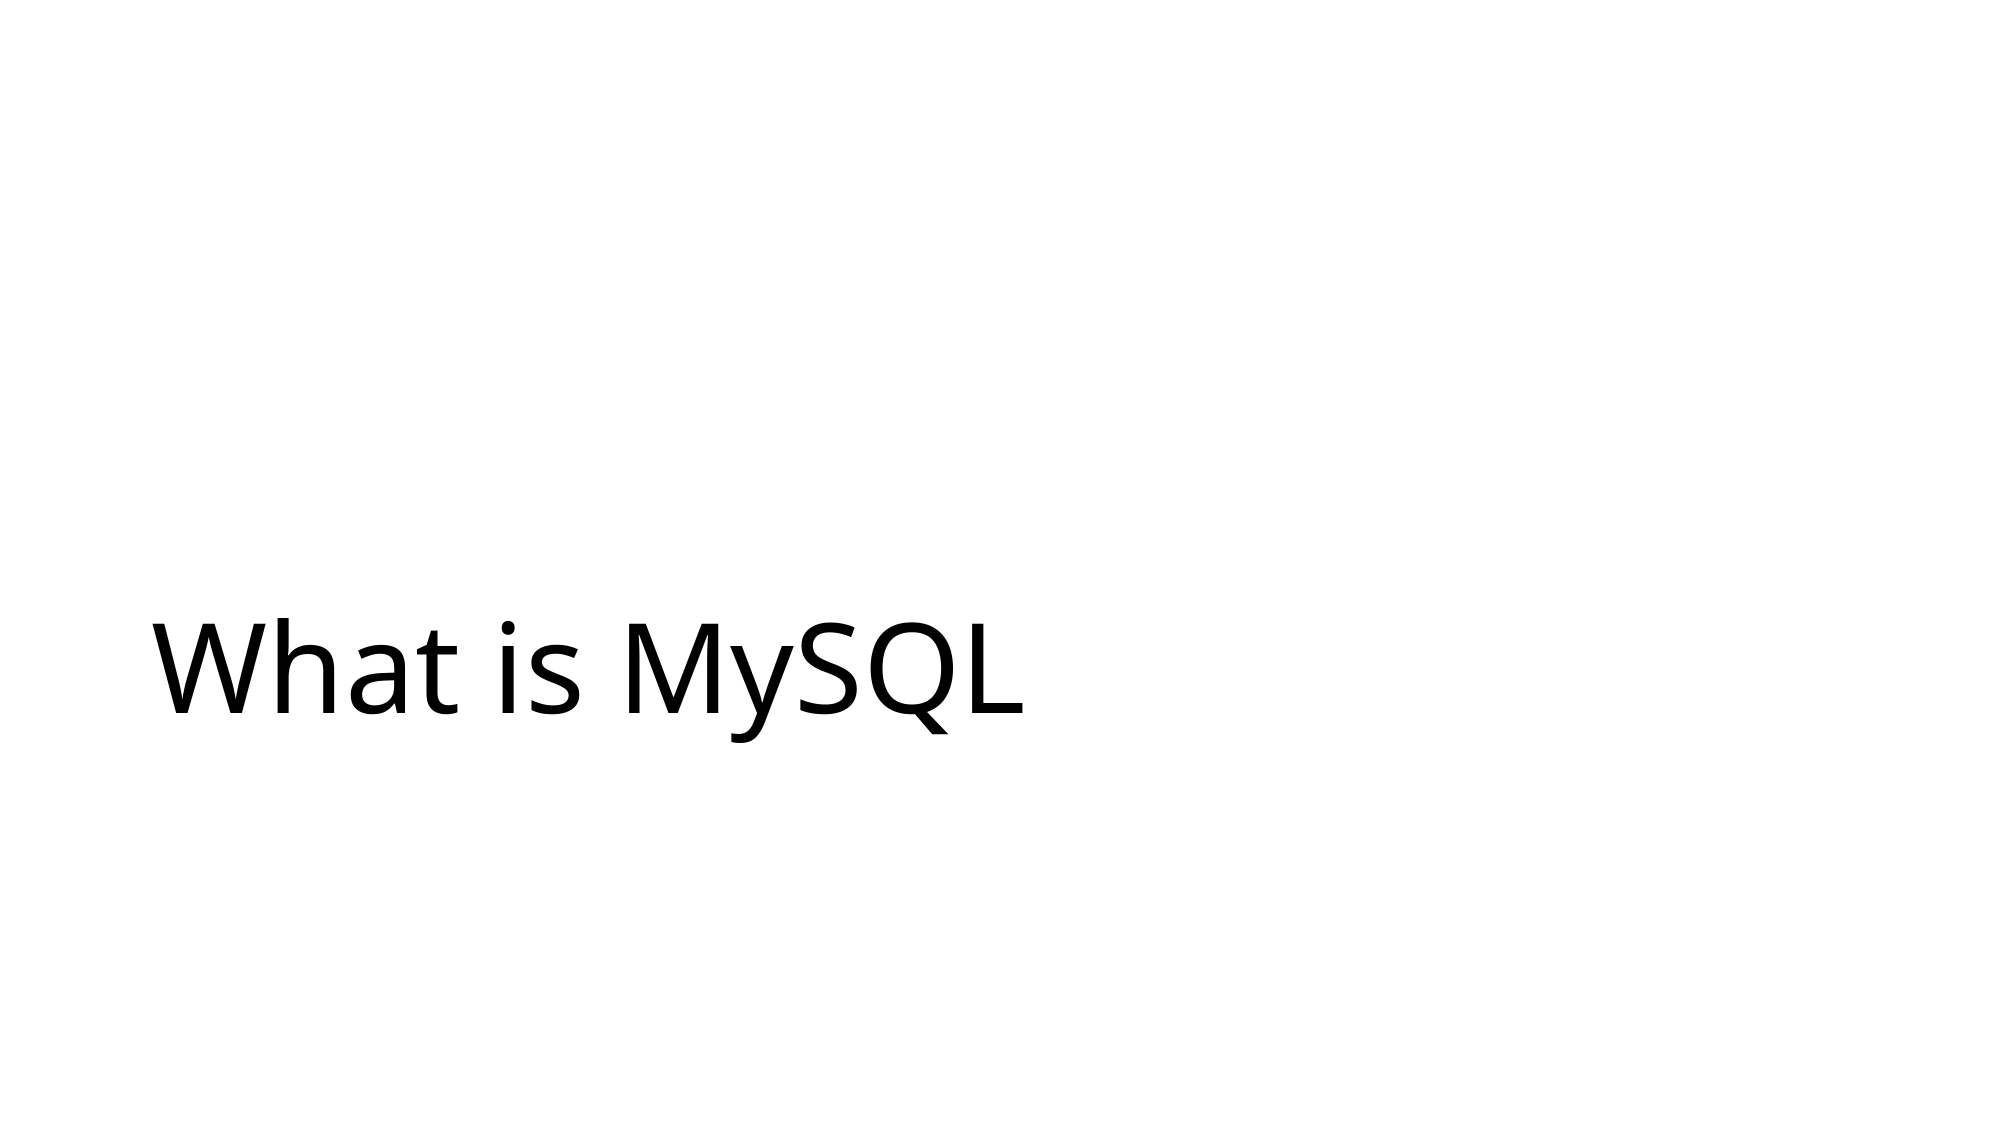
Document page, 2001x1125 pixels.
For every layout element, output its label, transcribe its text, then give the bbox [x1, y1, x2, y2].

title What is MySQL [136, 280, 1862, 749]
